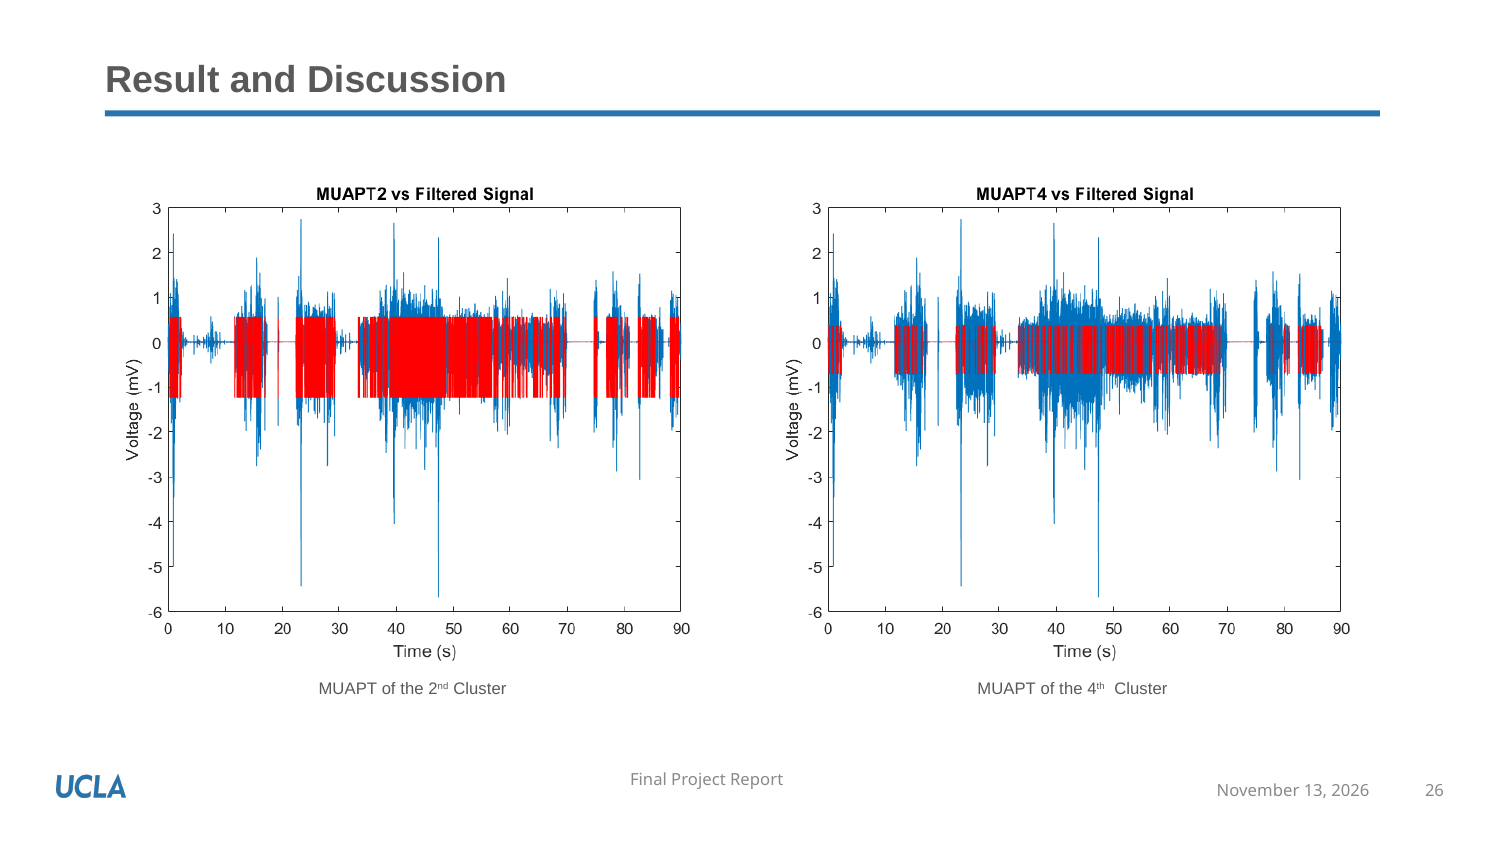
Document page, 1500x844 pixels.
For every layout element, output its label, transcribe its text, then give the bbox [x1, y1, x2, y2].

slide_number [1215, 780, 1370, 840]
picture [56, 774, 126, 798]
list MUAPT of the 4th Cluster [765, 675, 1380, 697]
picture [104, 170, 720, 666]
picture [764, 170, 1380, 666]
list MUAPT of the 2nd Cluster [105, 675, 720, 697]
slide_number 26 [1425, 780, 1500, 840]
